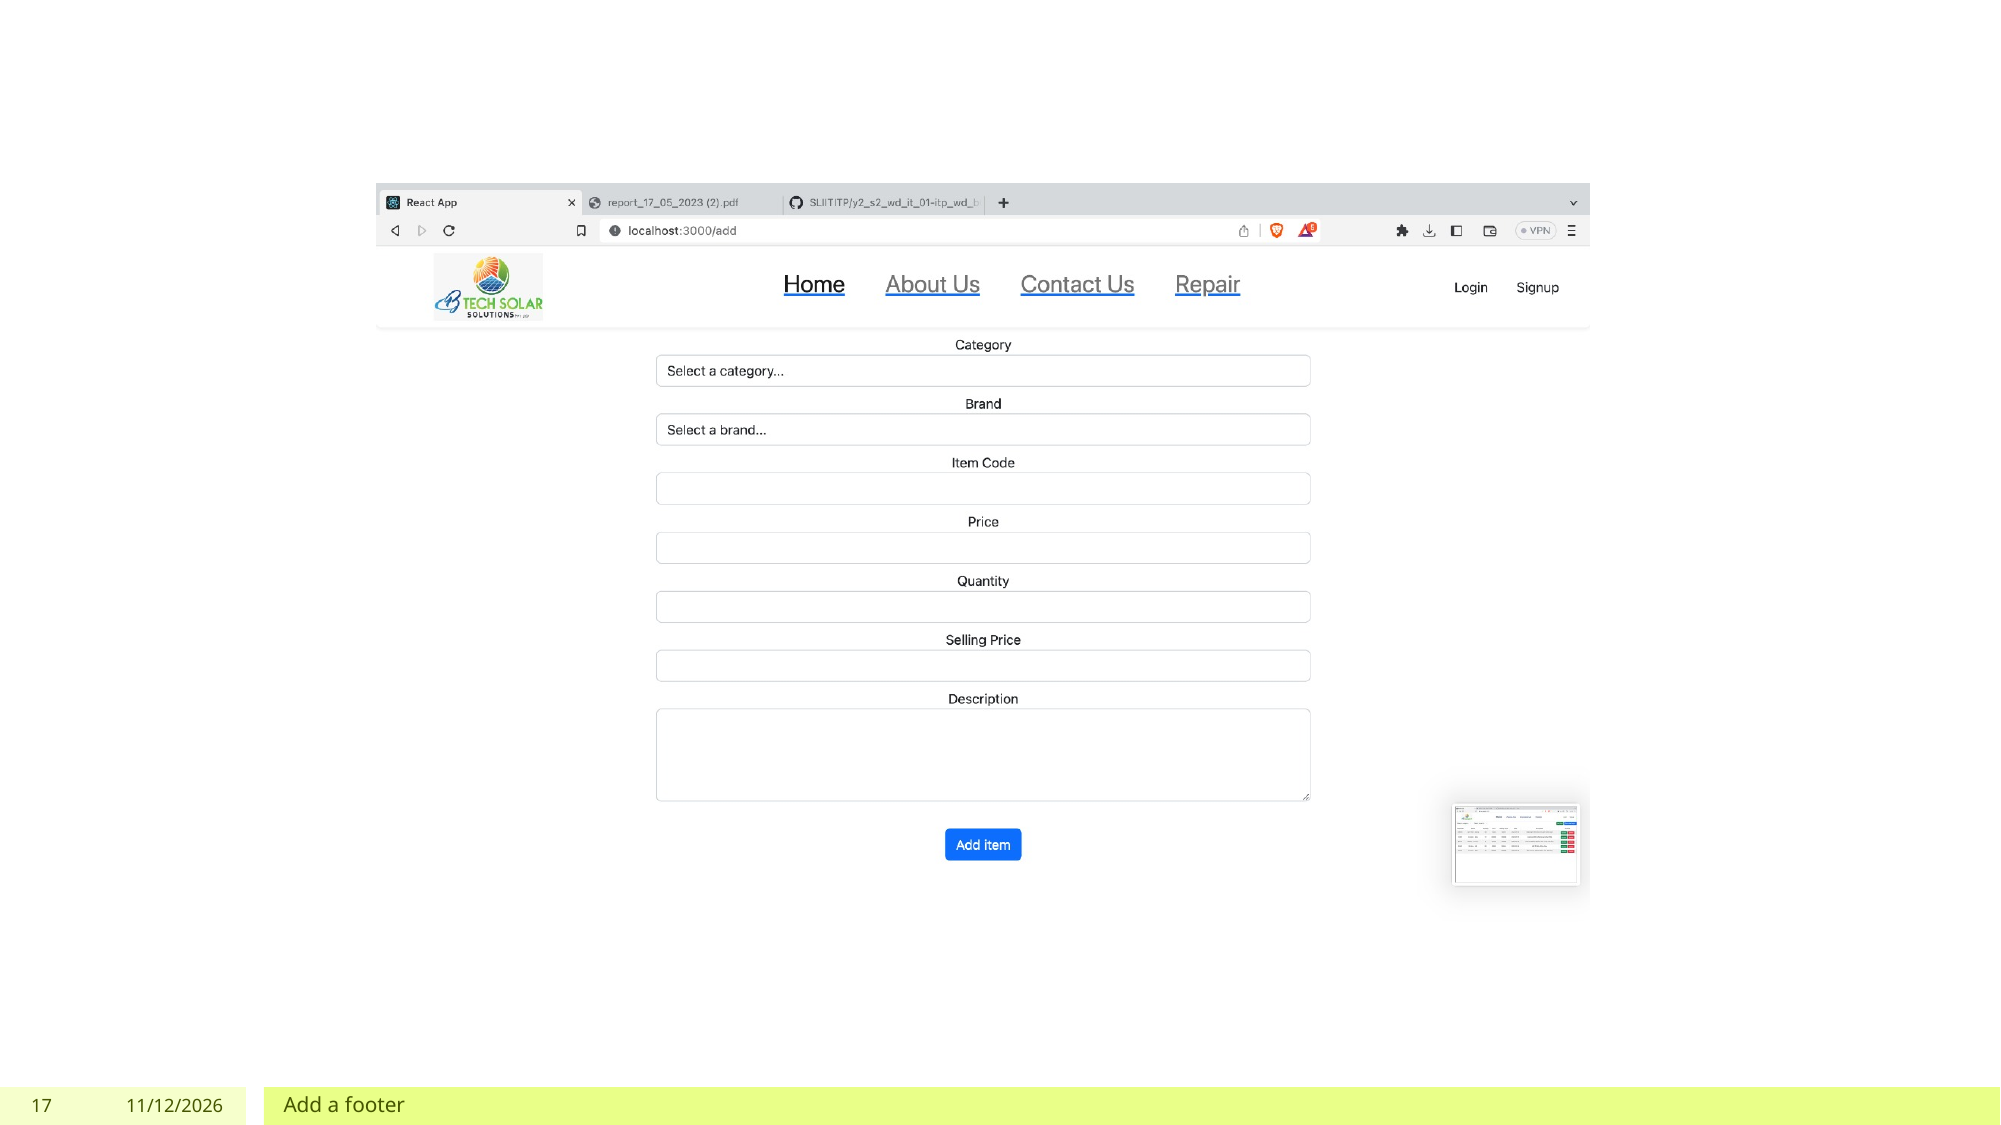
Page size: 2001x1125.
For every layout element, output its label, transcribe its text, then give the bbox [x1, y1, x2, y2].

slide_number 17 [0, 1087, 68, 1125]
footer Add a footer [268, 1087, 1769, 1125]
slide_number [74, 1087, 239, 1125]
picture [376, 183, 1590, 942]
title [231, 45, 1769, 240]
